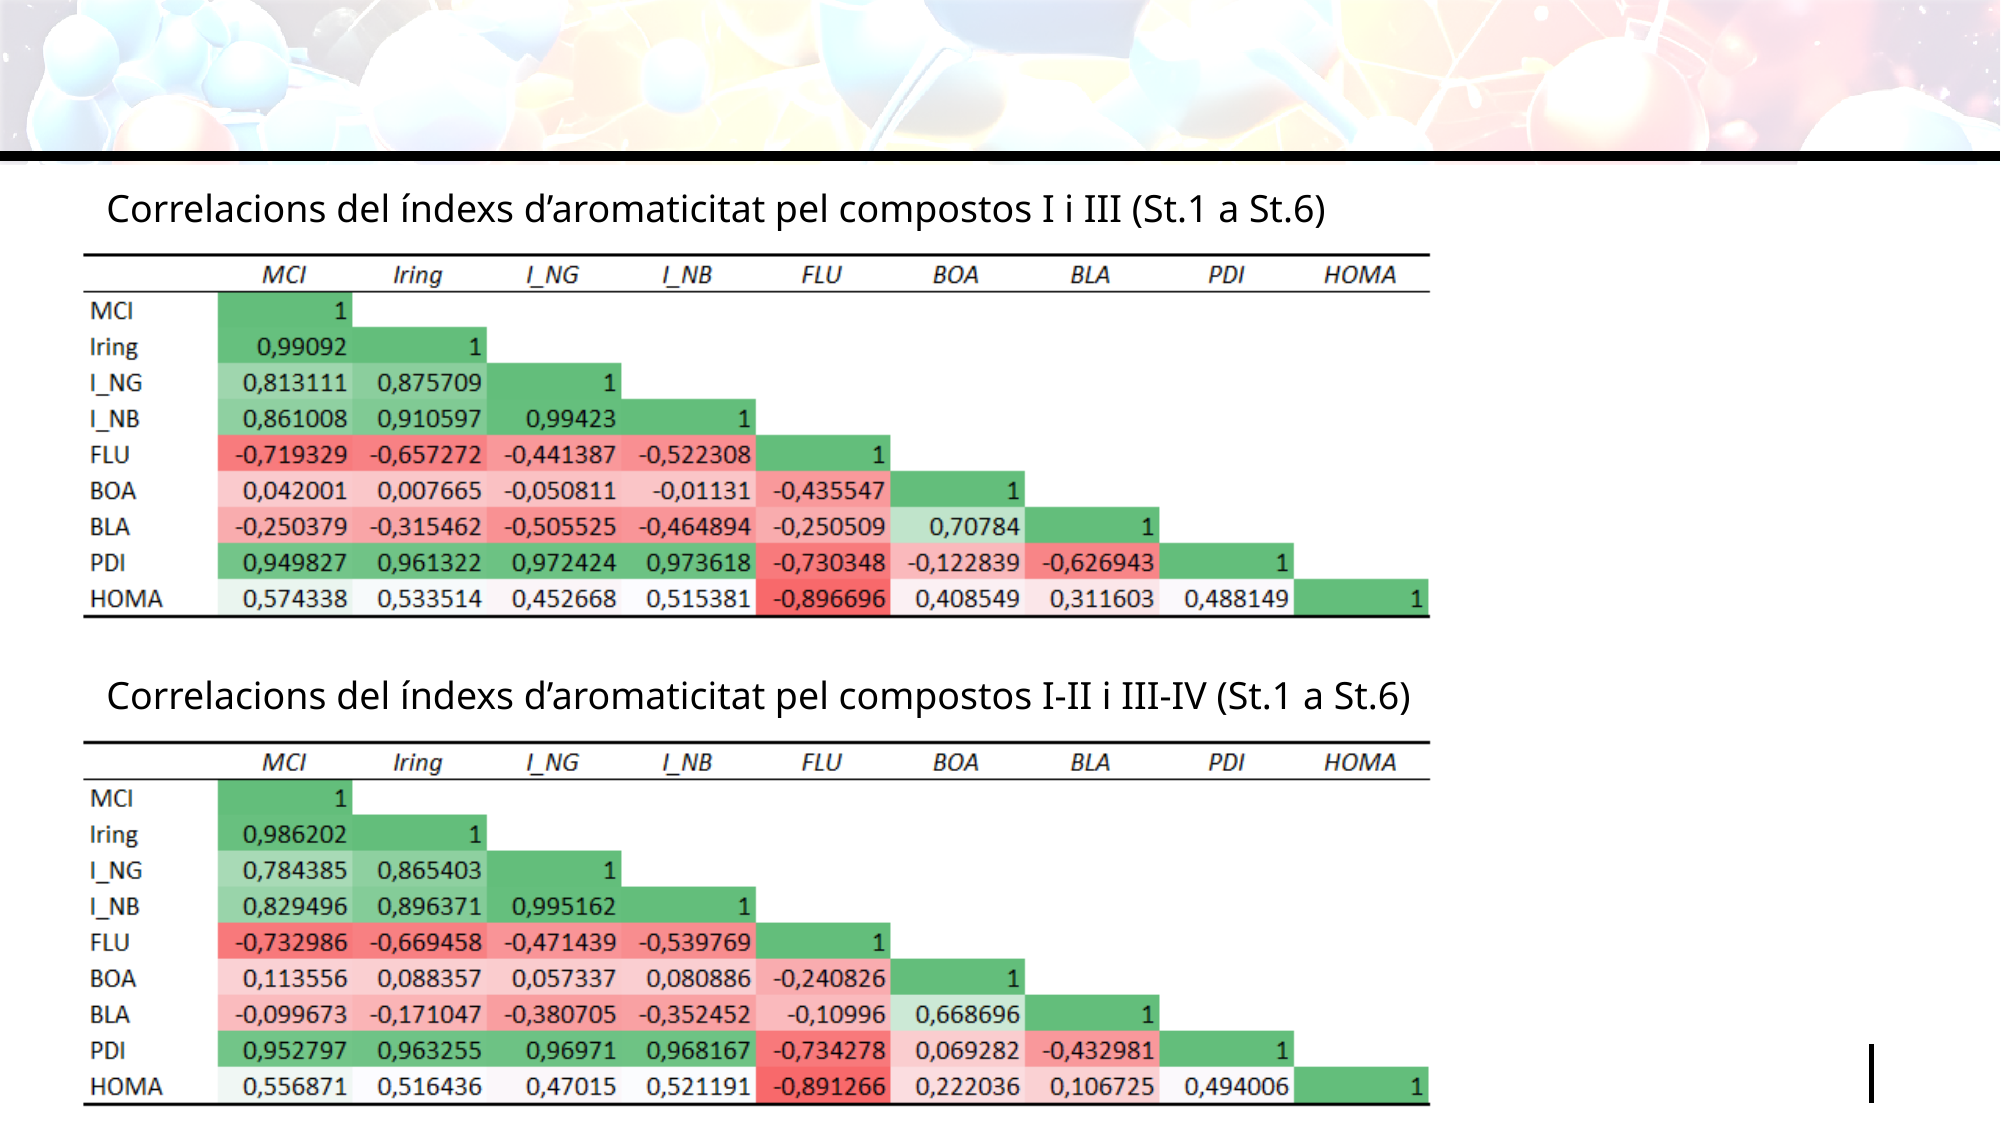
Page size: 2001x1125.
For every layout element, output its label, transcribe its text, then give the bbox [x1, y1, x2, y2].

text_box Correlacions del índexs d’aromaticitat pel compostos I-II i III-IV (St.1 a St.6) [91, 664, 1678, 725]
picture [68, 238, 1449, 634]
text_box Correlacions del índexs d’aromaticitat pel compostos I i III (St.1 a St.6) [91, 177, 1678, 238]
picture [68, 724, 1446, 1125]
